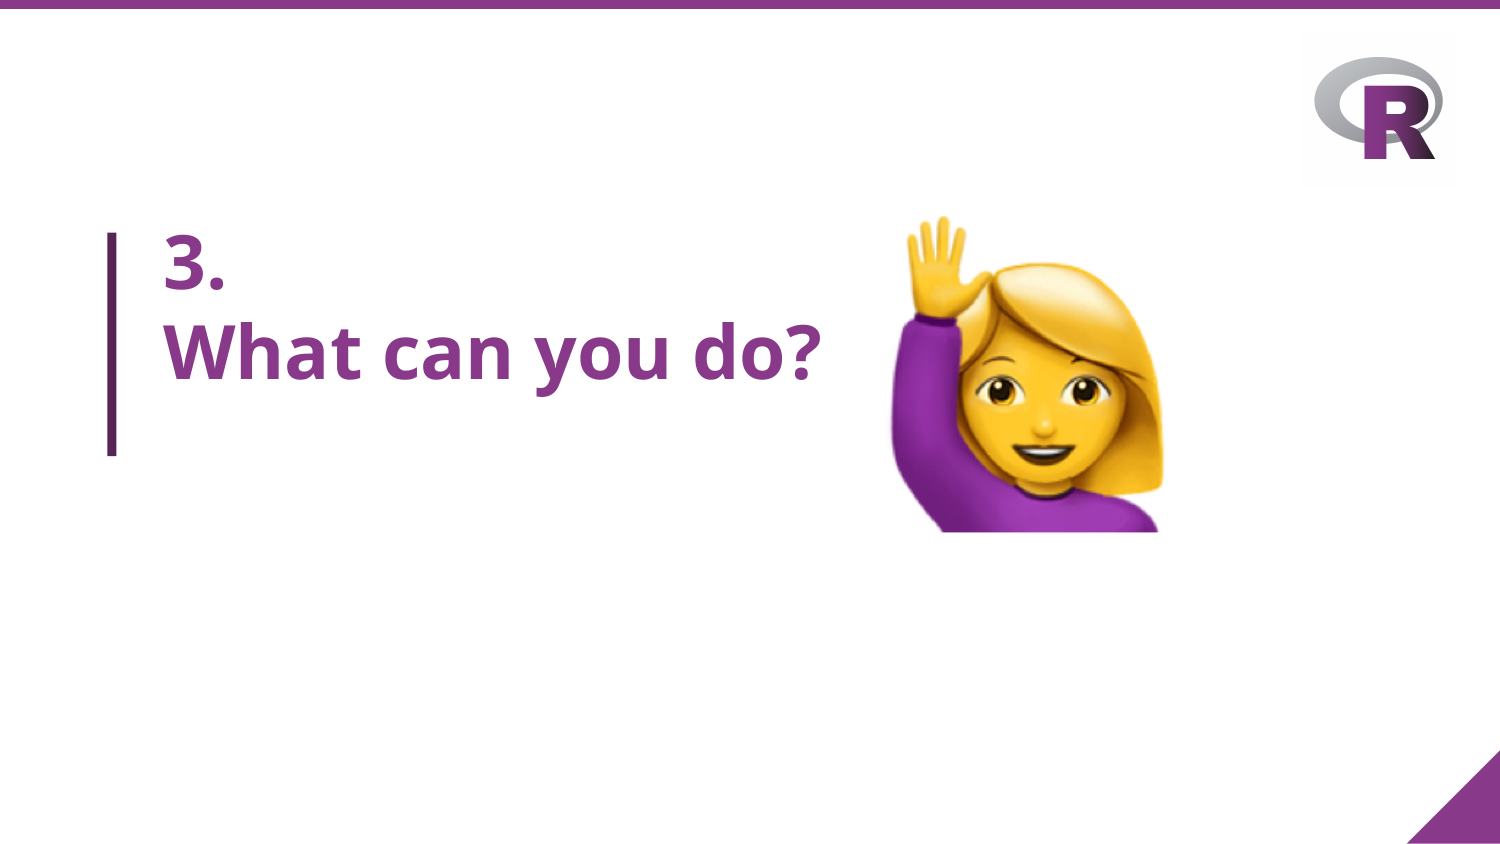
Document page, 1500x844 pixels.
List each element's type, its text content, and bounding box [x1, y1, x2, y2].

picture [833, 198, 1213, 604]
title 3. What can you do? [148, 199, 831, 390]
picture [1300, 30, 1457, 187]
